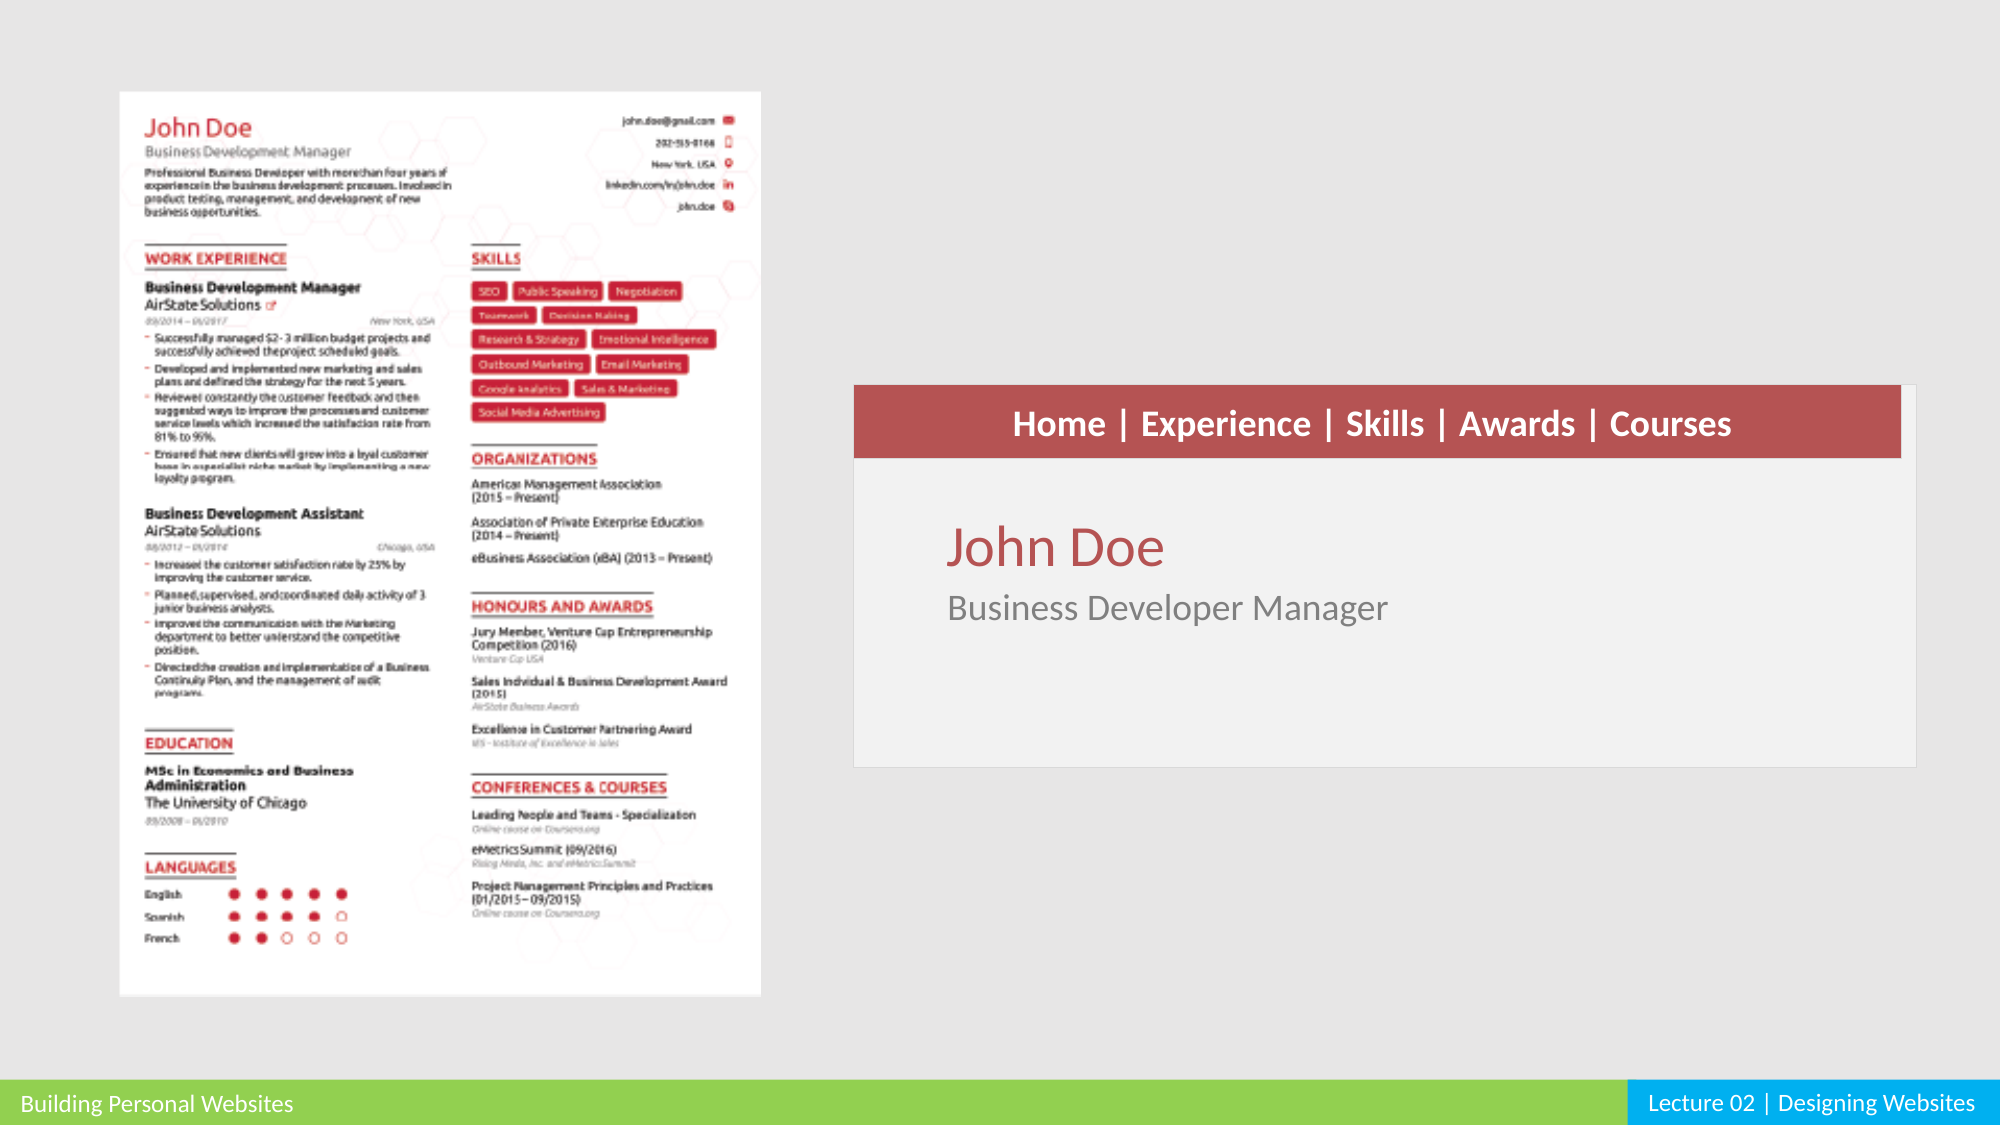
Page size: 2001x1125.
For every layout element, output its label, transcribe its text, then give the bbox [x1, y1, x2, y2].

picture [118, 90, 761, 997]
text_box [1627, 1079, 2000, 1125]
text_box [0, 1079, 5, 1125]
text_box Home | Experience | Skills | Awards | Courses [852, 383, 1902, 460]
text_box Lecture 02 | Designing Websites [1633, 1079, 2000, 1124]
text_box [852, 383, 1918, 768]
text_box Building Personal Websites [5, 1079, 446, 1125]
text_box John Doe [931, 500, 1181, 586]
text_box [446, 1079, 1627, 1125]
text_box Business Developer Manager [932, 575, 1405, 636]
